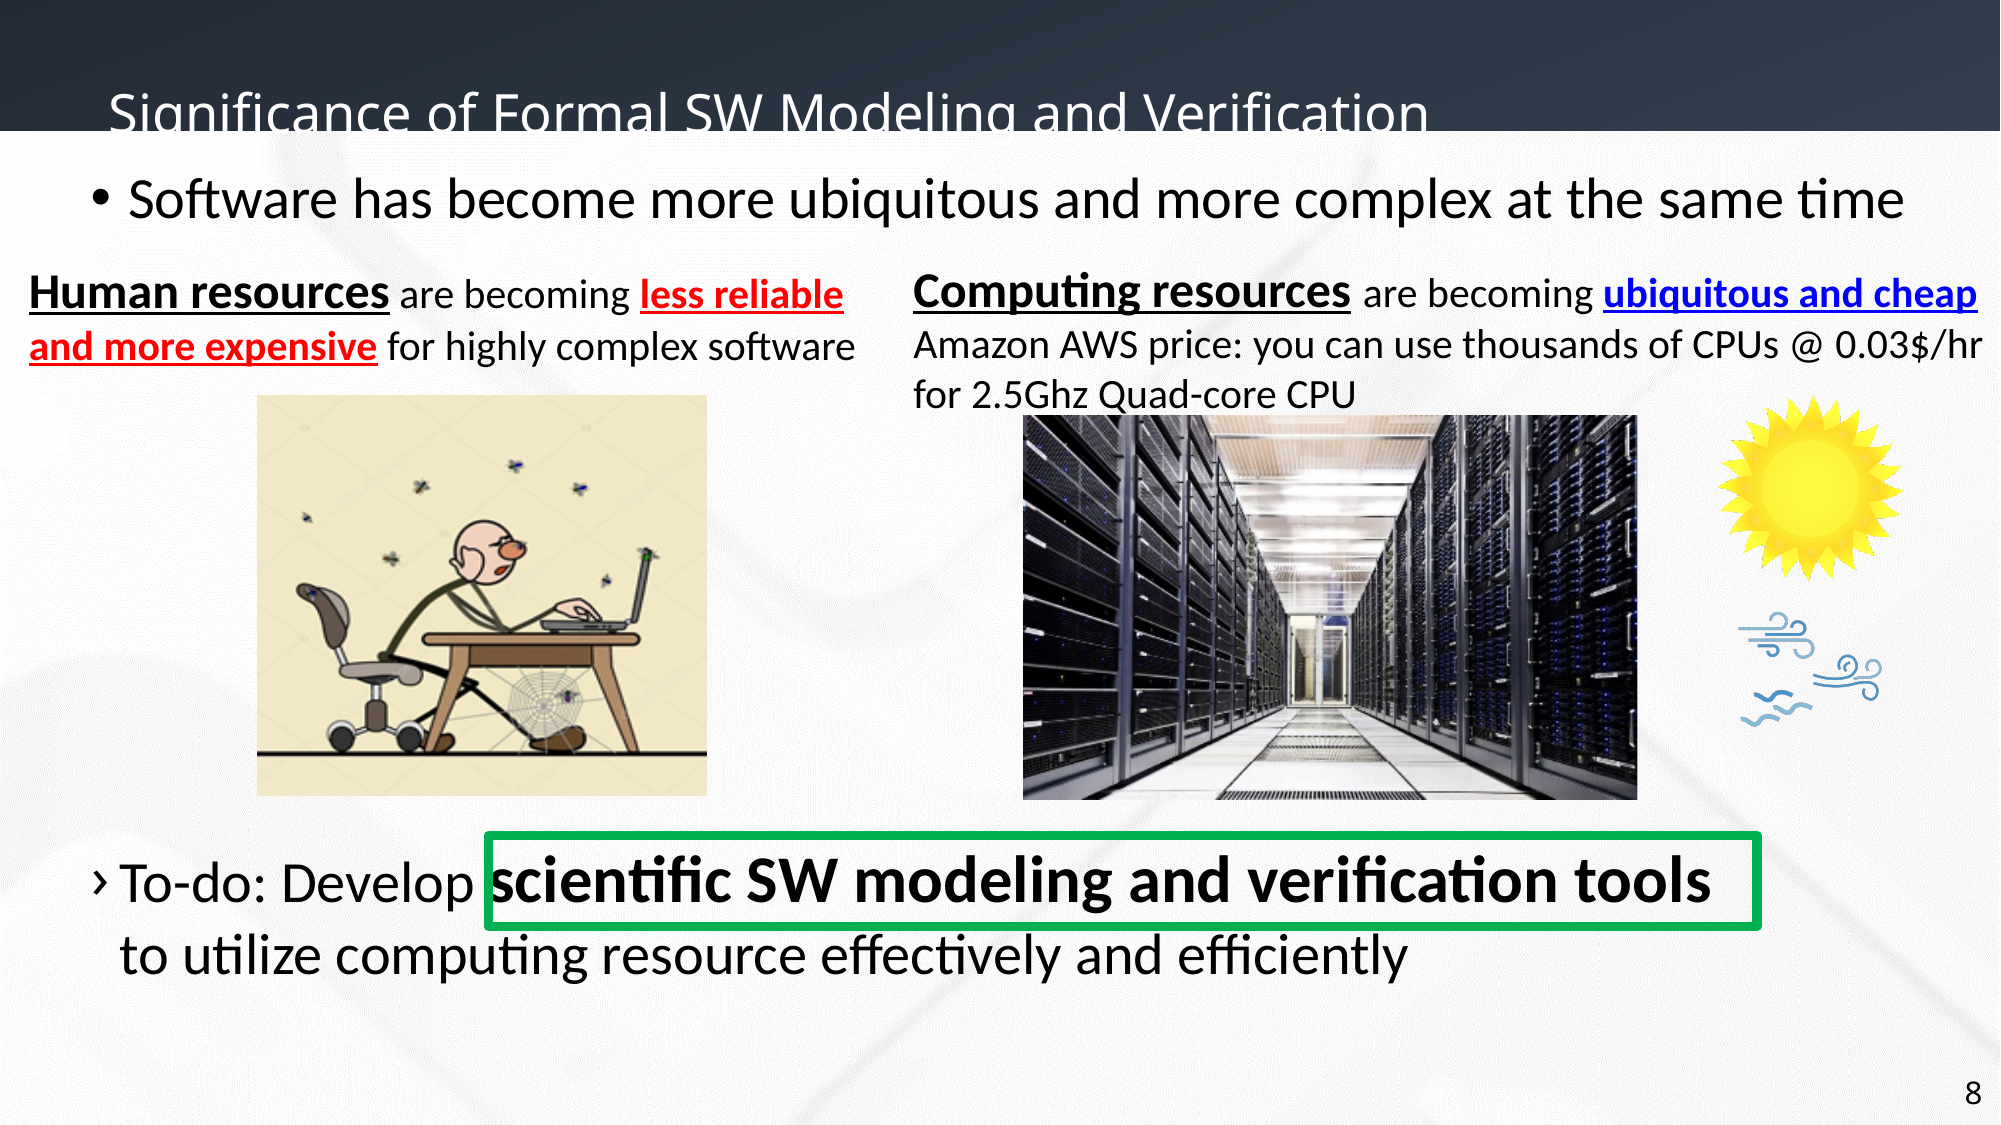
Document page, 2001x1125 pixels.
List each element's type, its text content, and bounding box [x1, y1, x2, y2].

list Software has become more ubiquitous and more complex at the same time [75, 160, 1982, 241]
text_box Computing resources are becoming ubiquitous and cheap Amazon AWS price: you can use thousands of CPUs @ 0.03$/hr for 2.5Ghz Quad-core CPU [898, 249, 2000, 425]
text_box To-do: Develop scientific SW modeling and verification tools to utilize computing resource effectively and efficiently [90, 836, 1917, 991]
picture [0, 131, 2000, 1125]
title Significance of Formal SW Modeling and Verification [93, 7, 1819, 160]
text_box Human resources are becoming less reliable and more expensive for highly complex software [13, 251, 898, 376]
text_box [488, 835, 1758, 927]
